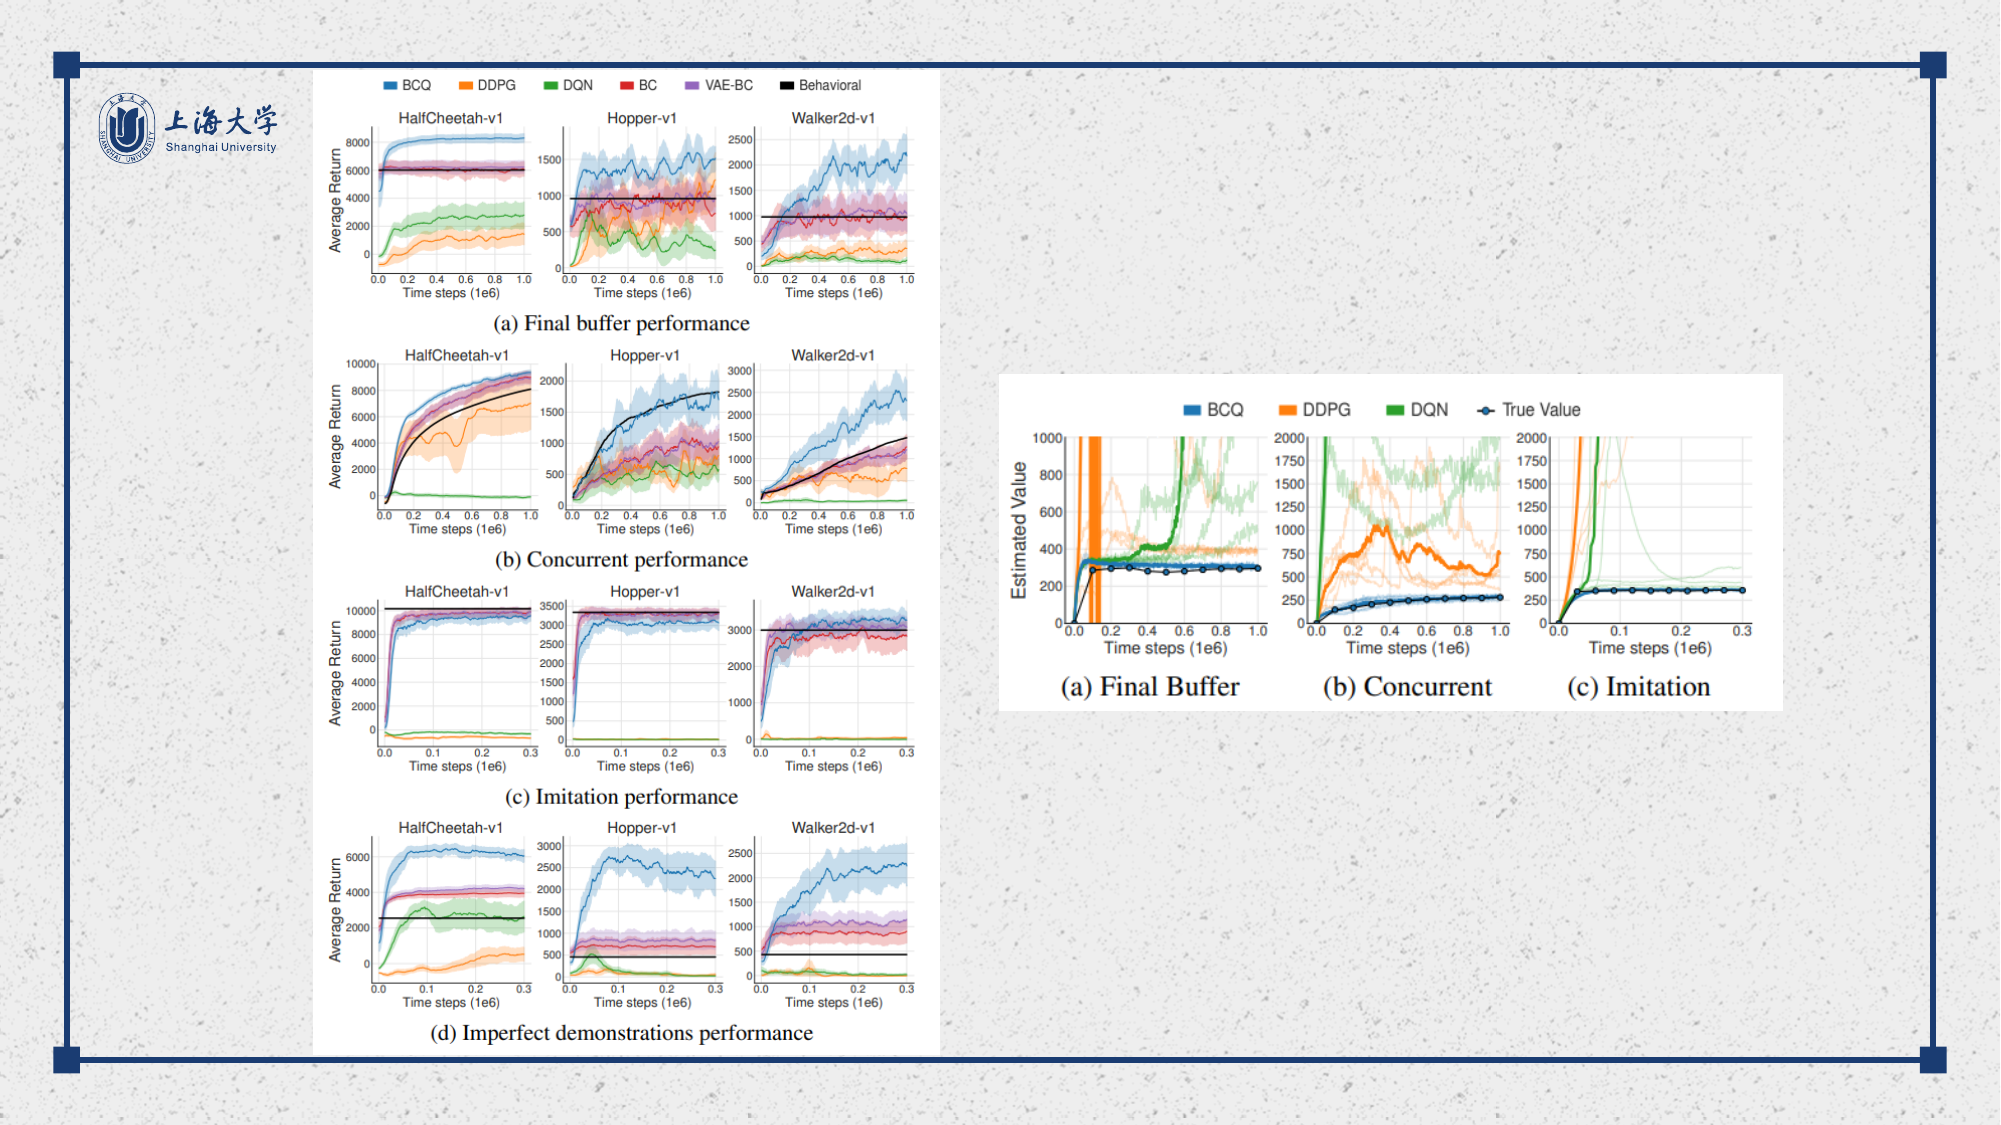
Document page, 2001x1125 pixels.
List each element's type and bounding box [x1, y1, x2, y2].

picture [0, 0, 2001, 1125]
text_box [98, 92, 278, 164]
